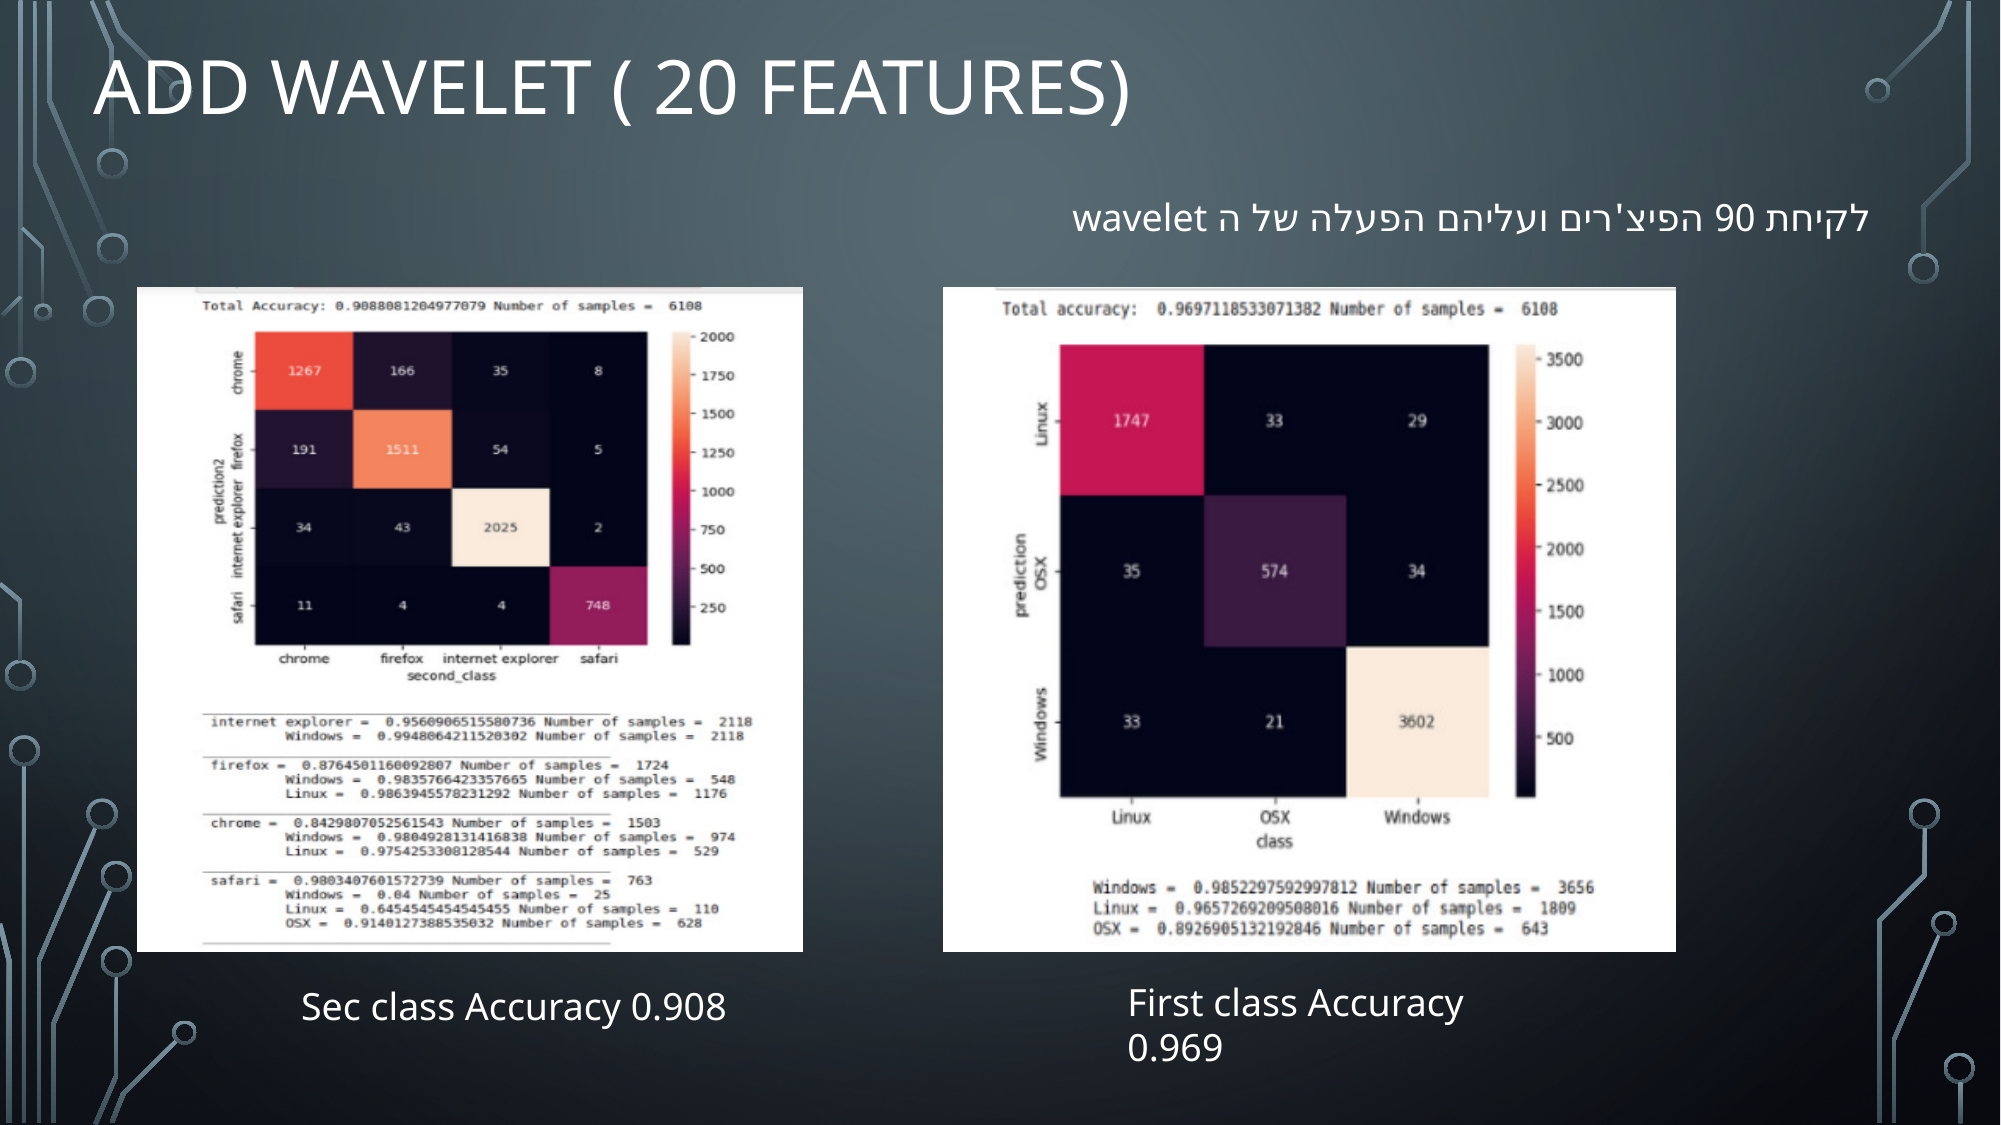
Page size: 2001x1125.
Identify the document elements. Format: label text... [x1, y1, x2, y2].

title Add wavelet ( 20 features) [78, 25, 1704, 156]
text_box First class Accuracy 0.969 [1112, 971, 1545, 1077]
picture [943, 286, 1676, 952]
text_box לקיחת 90 הפיצ'רים ועליהם הפעלה של ה wavelet [1047, 186, 1886, 246]
picture [136, 286, 804, 952]
text_box Sec class Accuracy 0.908 [286, 975, 760, 1036]
